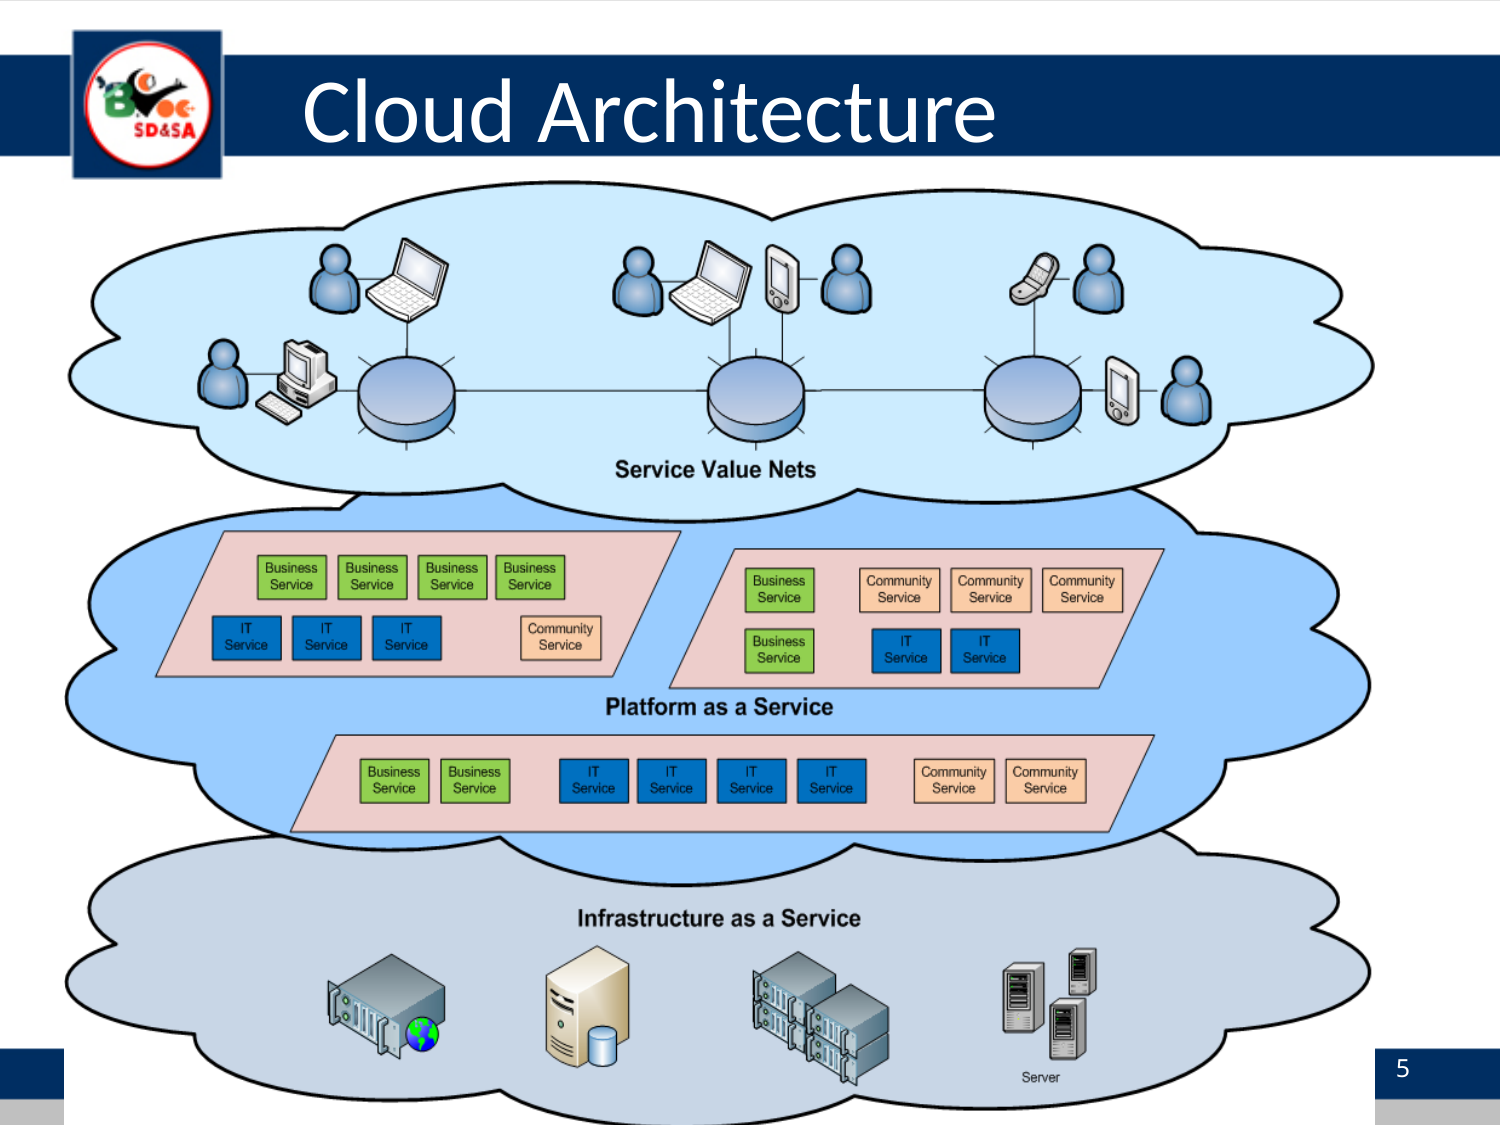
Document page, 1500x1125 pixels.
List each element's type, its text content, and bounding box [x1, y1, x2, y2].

slide_number 5 [1380, 1040, 1425, 1100]
picture [0, 0, 1500, 1125]
title Cloud Architecture [287, 12, 1475, 200]
